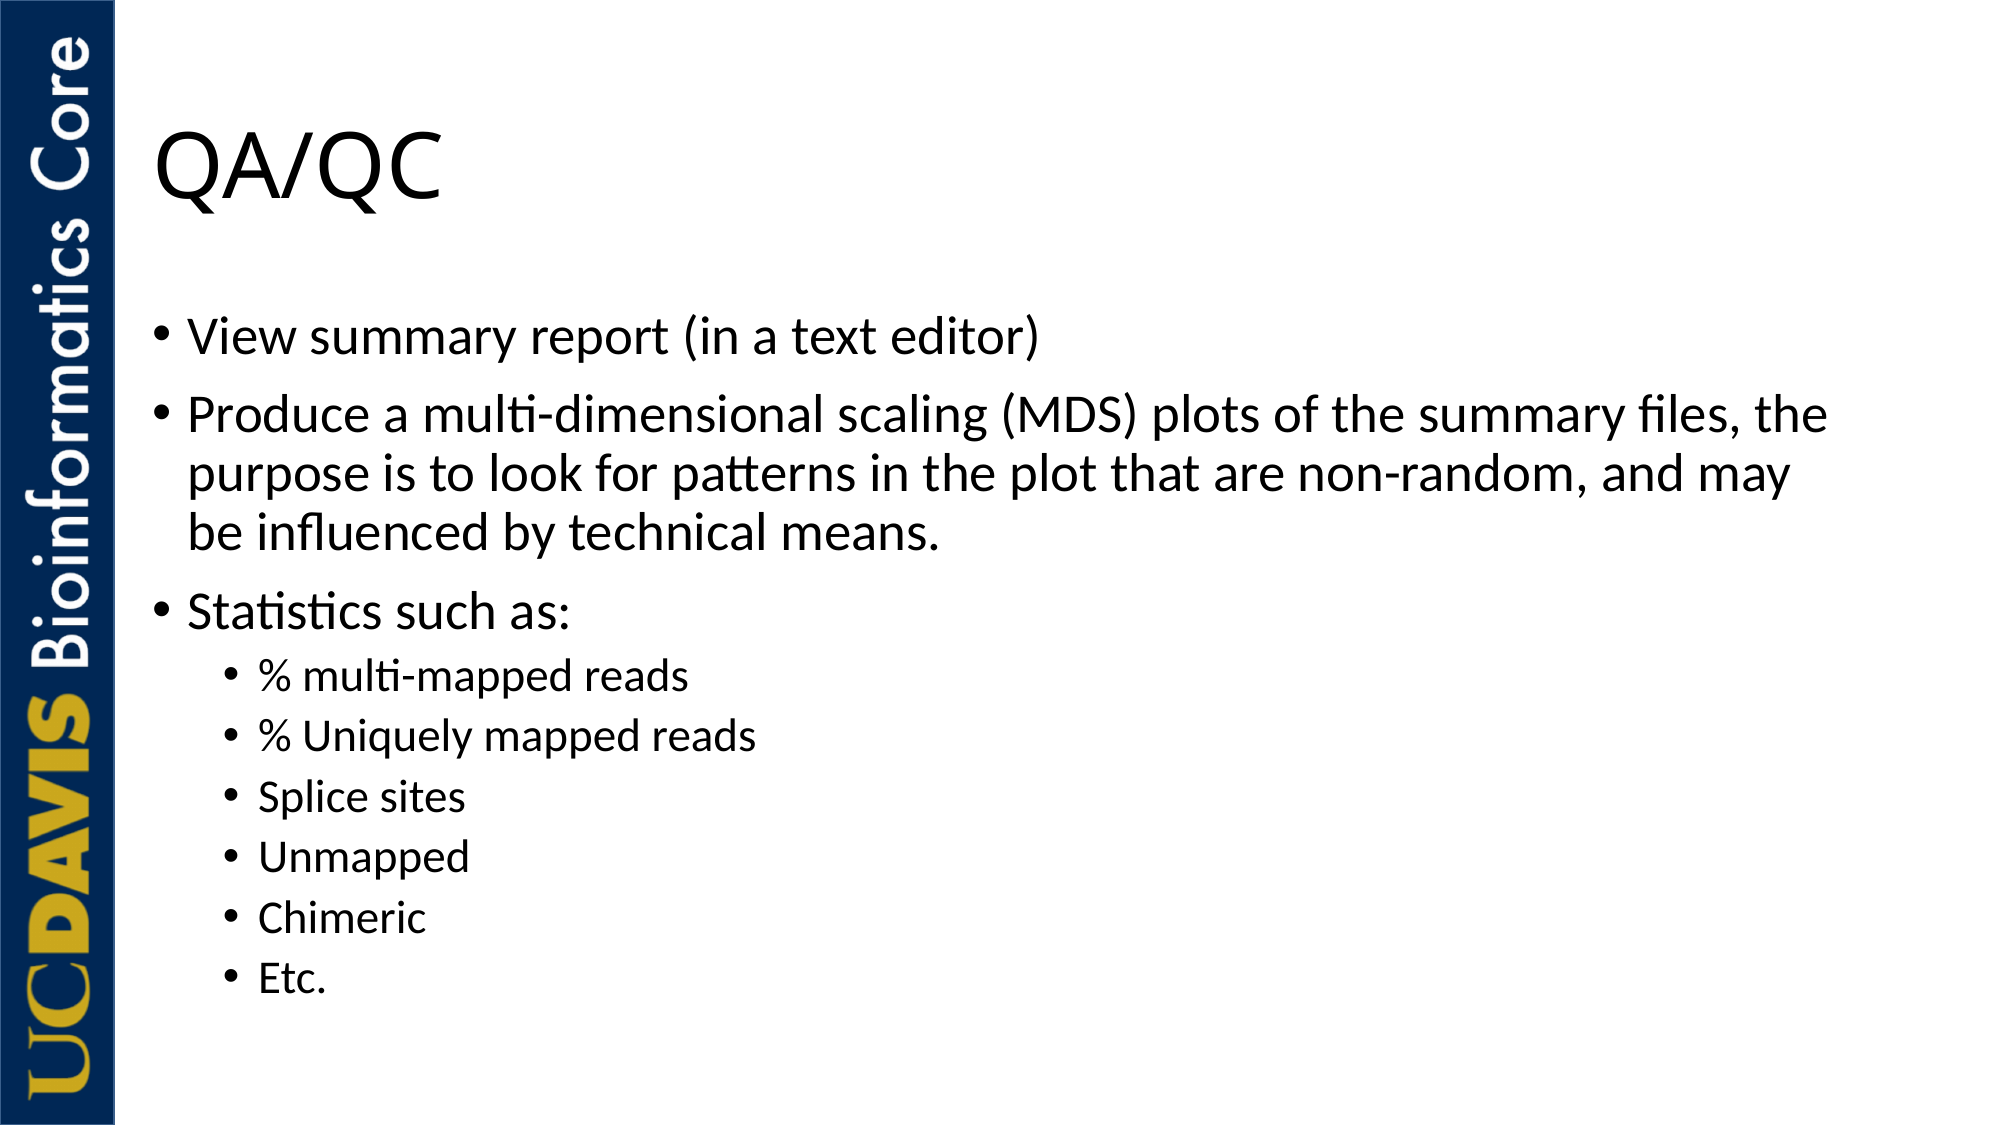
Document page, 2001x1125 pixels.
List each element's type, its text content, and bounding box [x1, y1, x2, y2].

title QA/QC [137, 59, 1863, 278]
list View summary report (in a text editor) Produce a multi-dimensional scaling (MDS) plots of the summary files, the purpose is to look for patterns in the plot that are non-random, and may be influenced by technical means. Statistics such as: % multi-mapped reads % Uniquely mapped reads Splice sites Unmapped Chimeric Etc. [137, 299, 1863, 1014]
picture [8, 0, 112, 1121]
